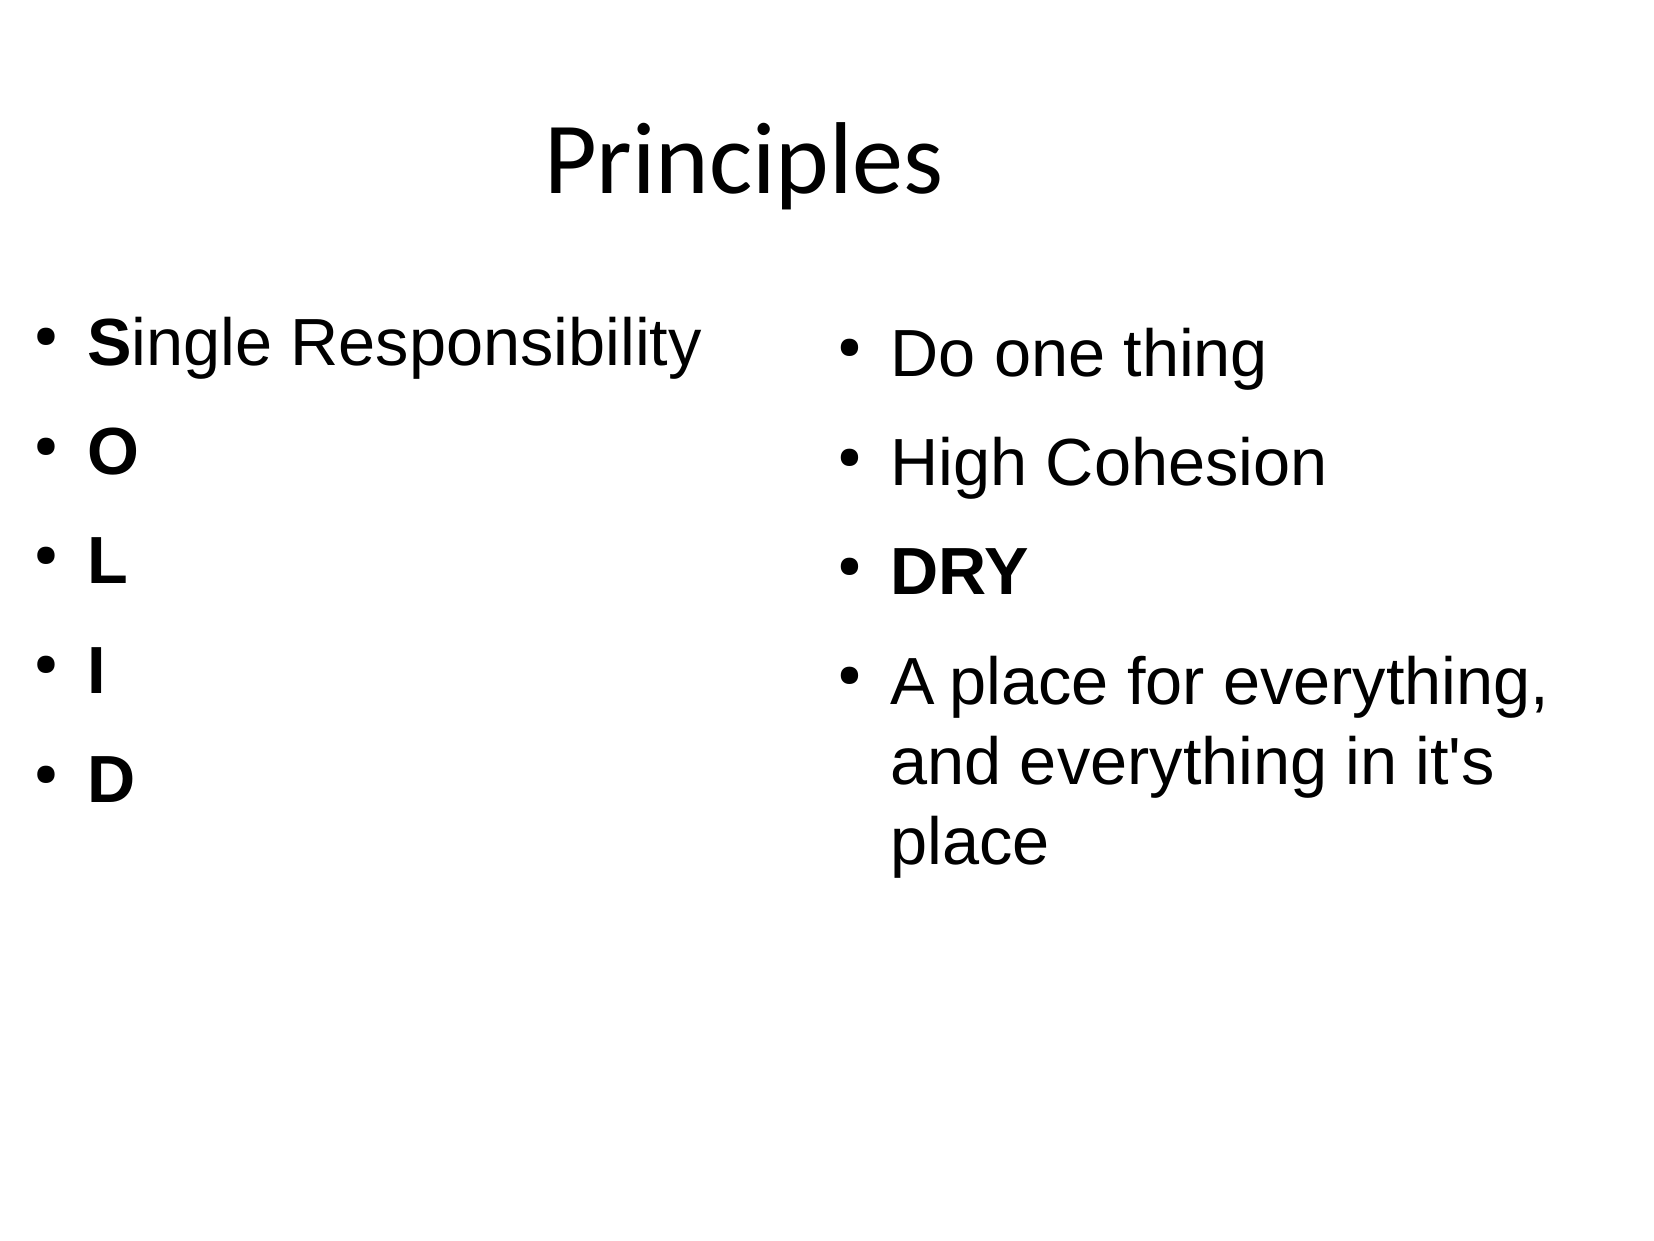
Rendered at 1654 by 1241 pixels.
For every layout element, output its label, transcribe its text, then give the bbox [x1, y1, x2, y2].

list Single Responsibility O L I D [0, 290, 745, 1010]
title Principles [0, 49, 1489, 257]
list Do one thing High Cohesion DRY A place for everything, and everything in it's place [803, 301, 1596, 1021]
